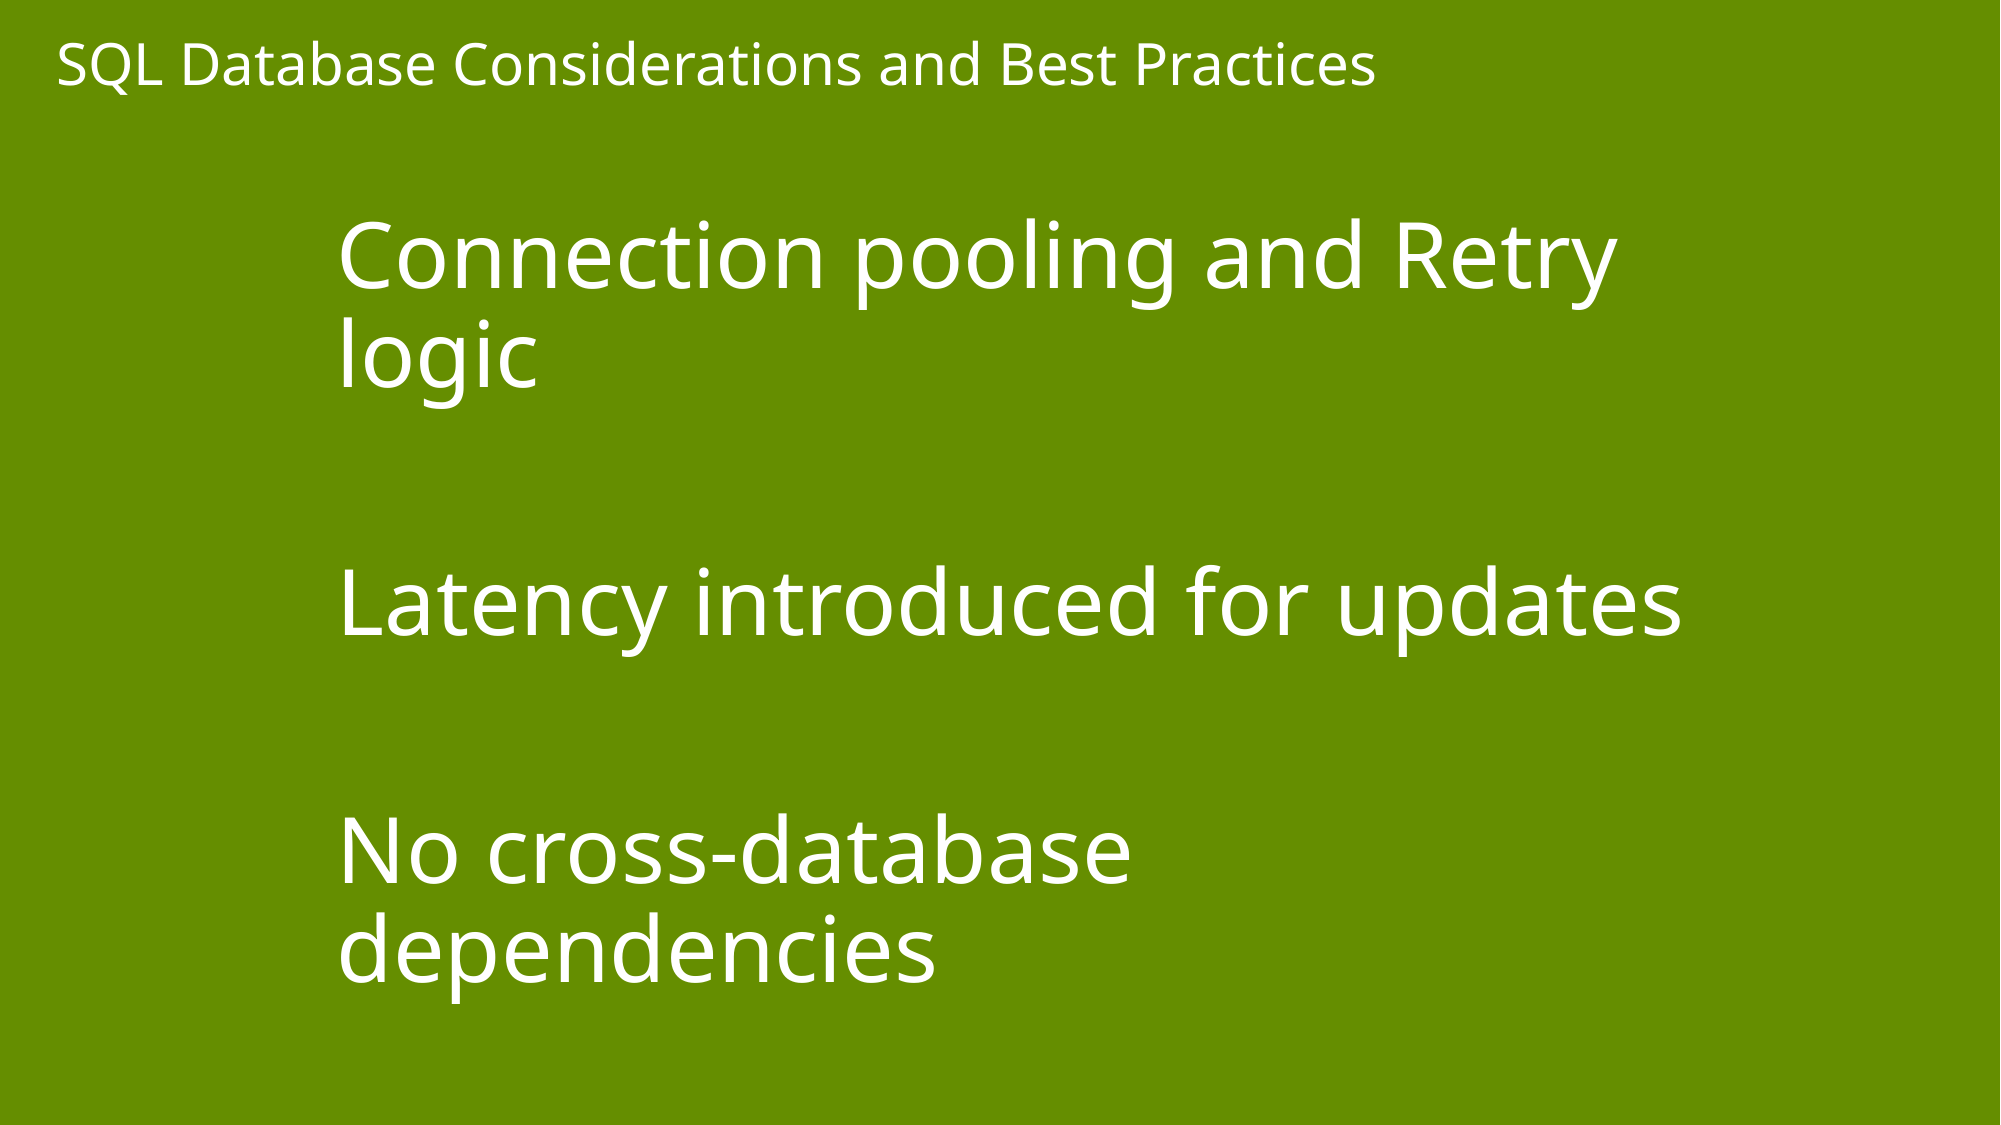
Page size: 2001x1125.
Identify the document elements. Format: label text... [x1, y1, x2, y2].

list Connection pooling and Retry logic Latency introduced for updates No cross-database dependencies [280, 86, 1720, 1125]
title SQL Database Considerations and Best Practices [0, 0, 2000, 134]
